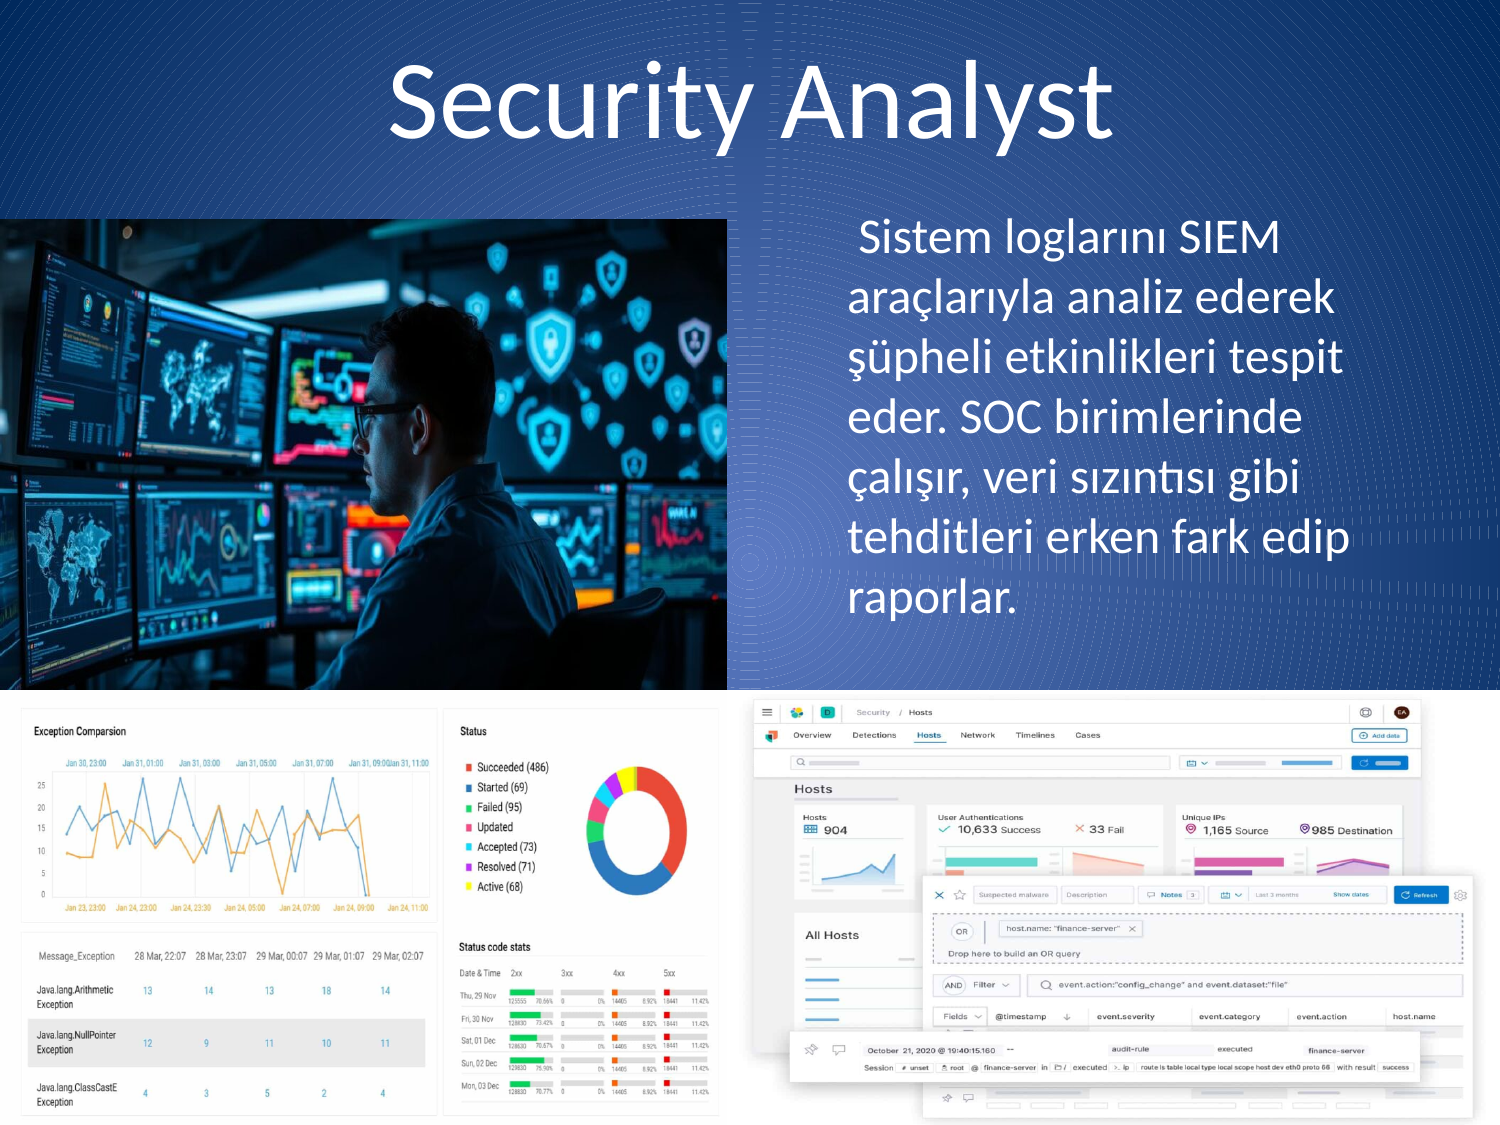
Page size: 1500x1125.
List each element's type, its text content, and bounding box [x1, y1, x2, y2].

title Security Analyst [76, 0, 1427, 188]
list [0, 219, 727, 689]
picture [0, 690, 1500, 1125]
text_box Sistem loglarını SIEM araçlarıyla analiz ederek şüpheli etkinlikleri tespit eder. SOC birimlerinde çalışır, veri sızıntısı gibi tehditleri erken fark edip raporlar. [832, 195, 1388, 676]
